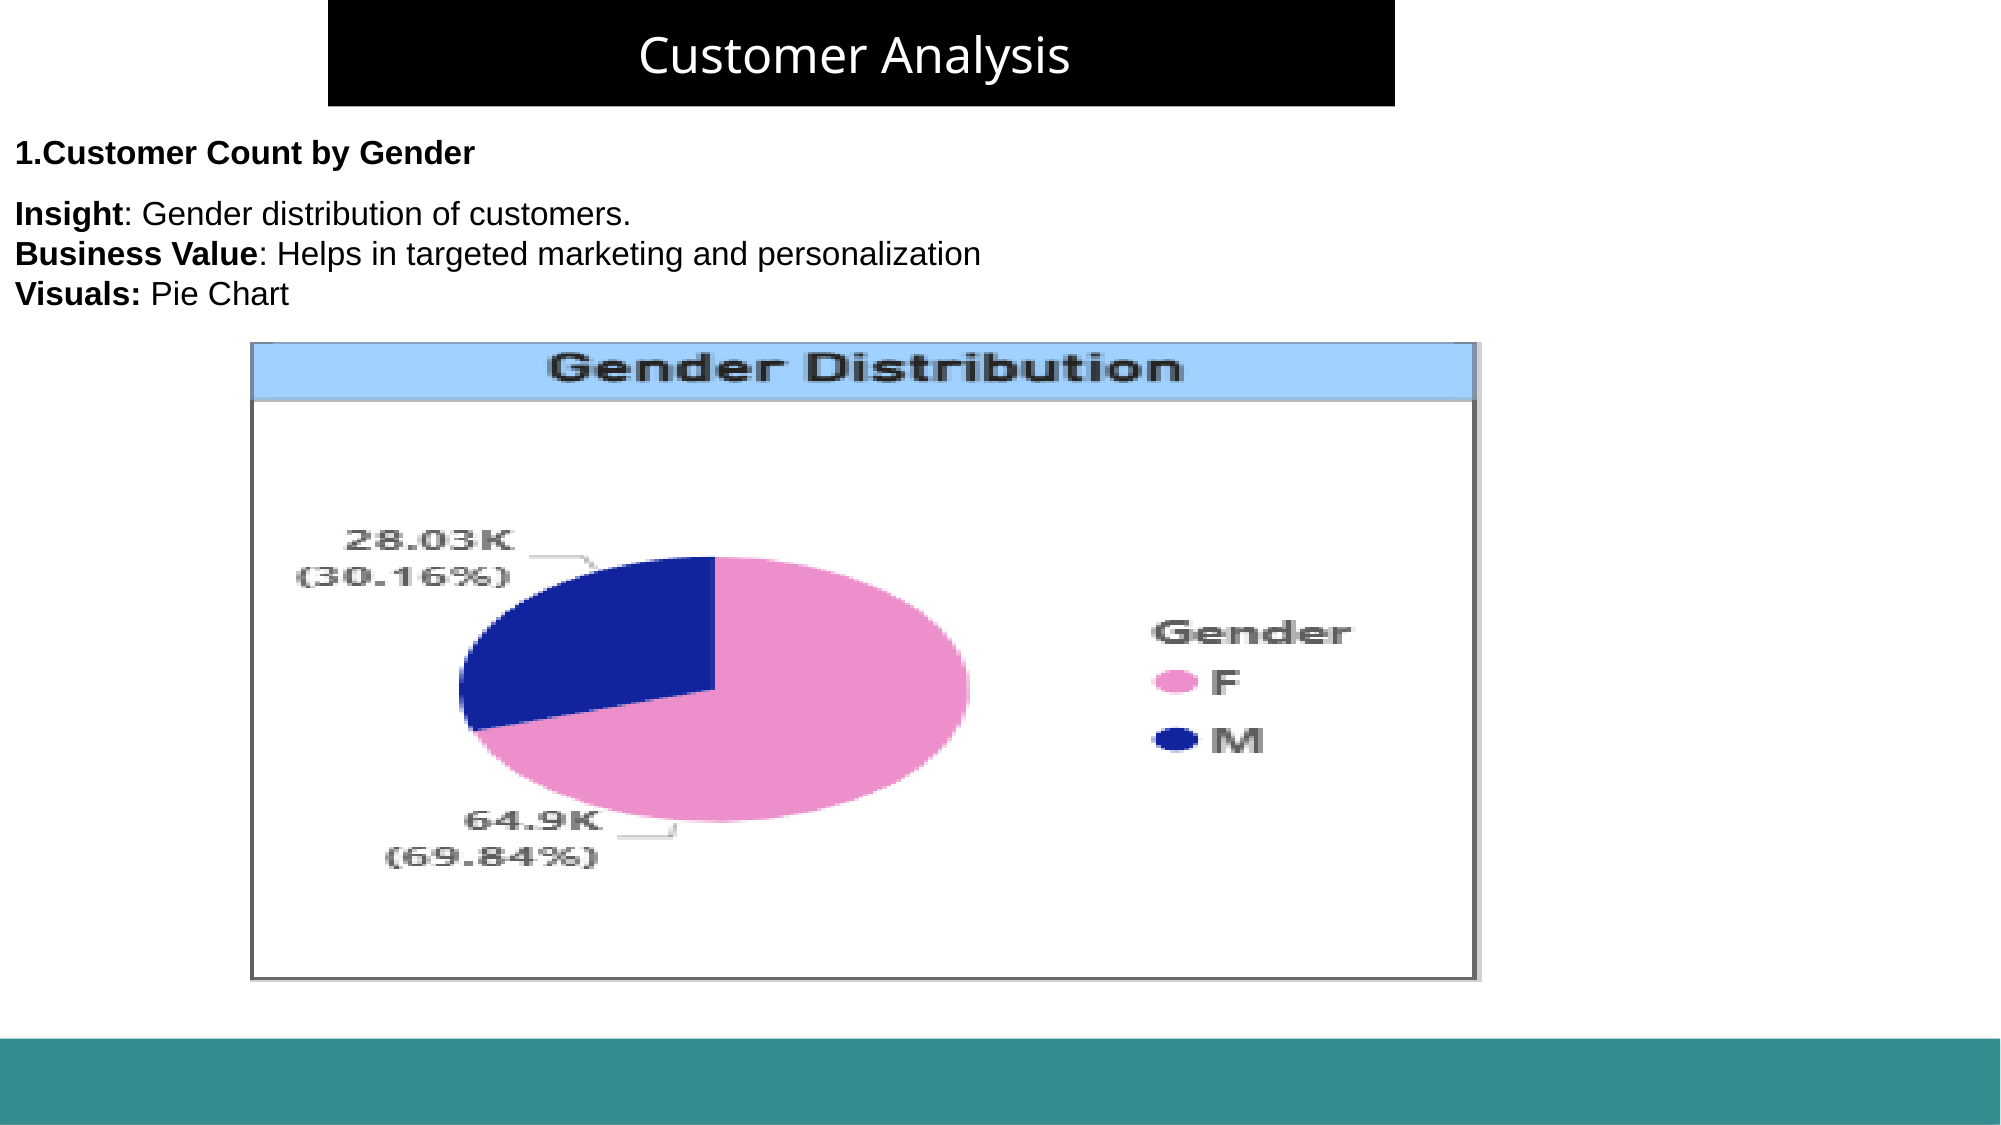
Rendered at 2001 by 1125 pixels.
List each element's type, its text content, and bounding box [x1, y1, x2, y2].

text_box 1.Customer Count by Gender Insight: Gender distribution of customers. Business Value: Helps in targeted marketing and personalization Visuals: Pie Chart [0, 124, 1977, 320]
picture [241, 339, 1483, 986]
text_box Customer Analysis [328, 0, 1395, 107]
